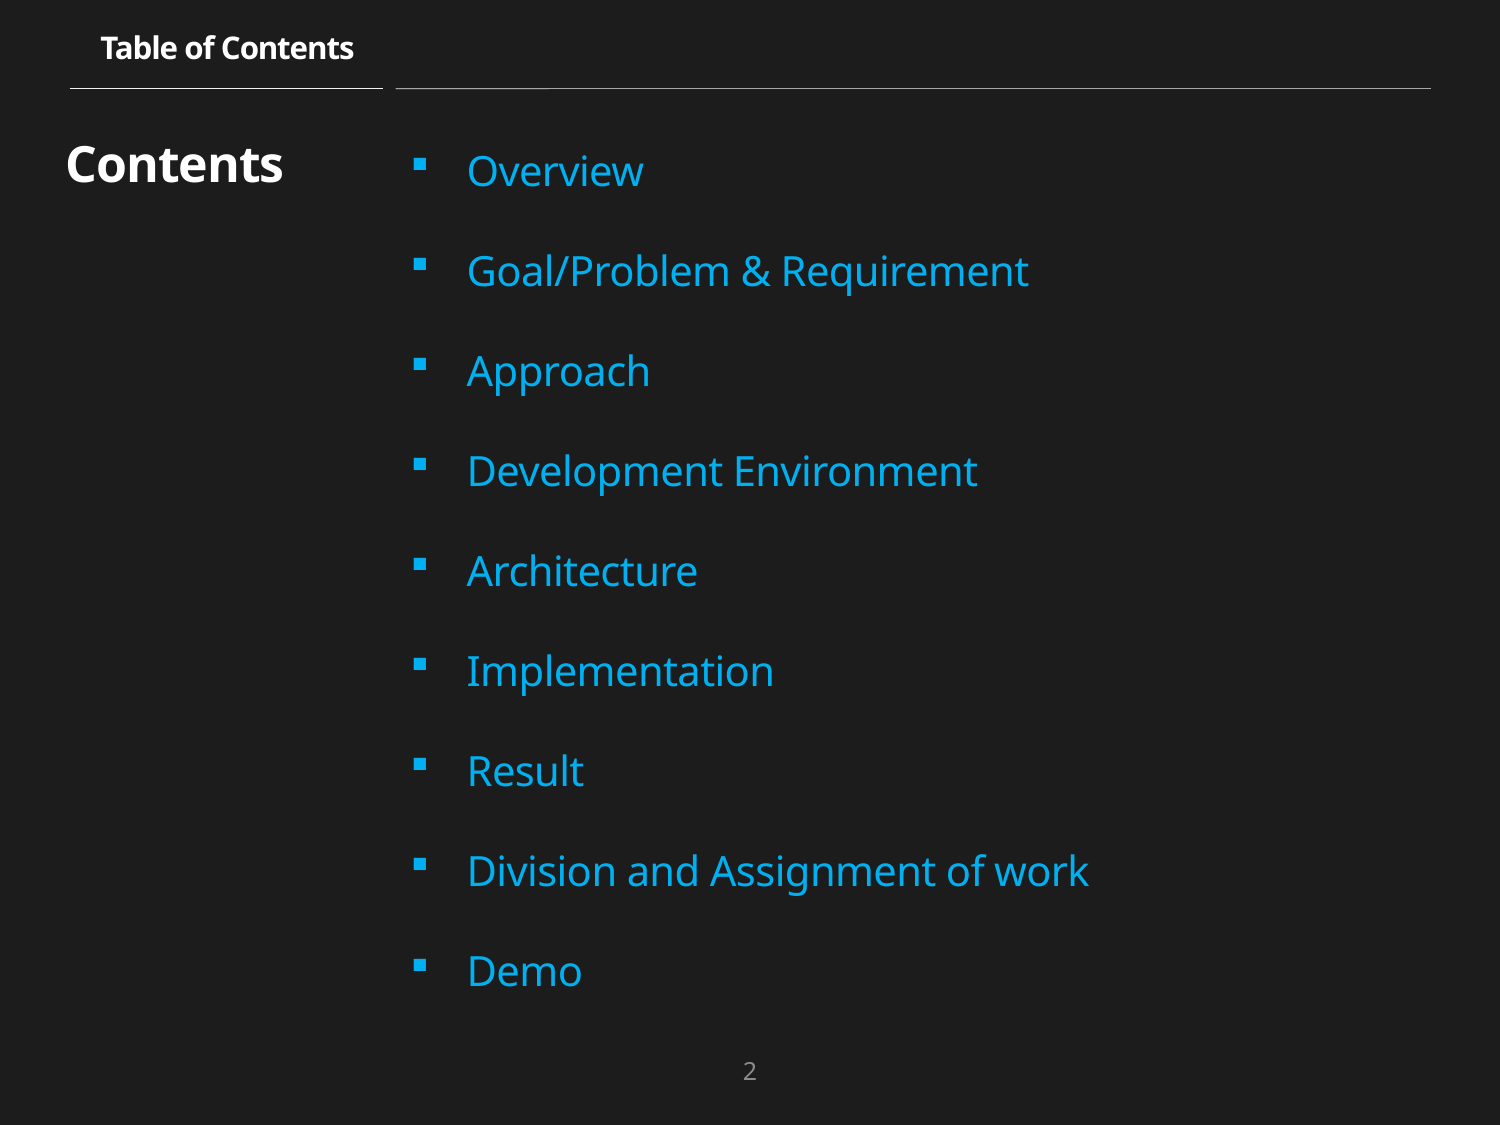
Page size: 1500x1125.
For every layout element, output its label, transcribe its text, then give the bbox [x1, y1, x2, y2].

text_box Table of Contents [72, 21, 383, 84]
text_box Overview Goal/Problem & Requirement Approach Development Environment Architecture Implementation Result Division and Assignment of work Demo [395, 137, 1431, 1003]
slide_number 2 [575, 1042, 925, 1103]
title Contents [50, 124, 382, 882]
